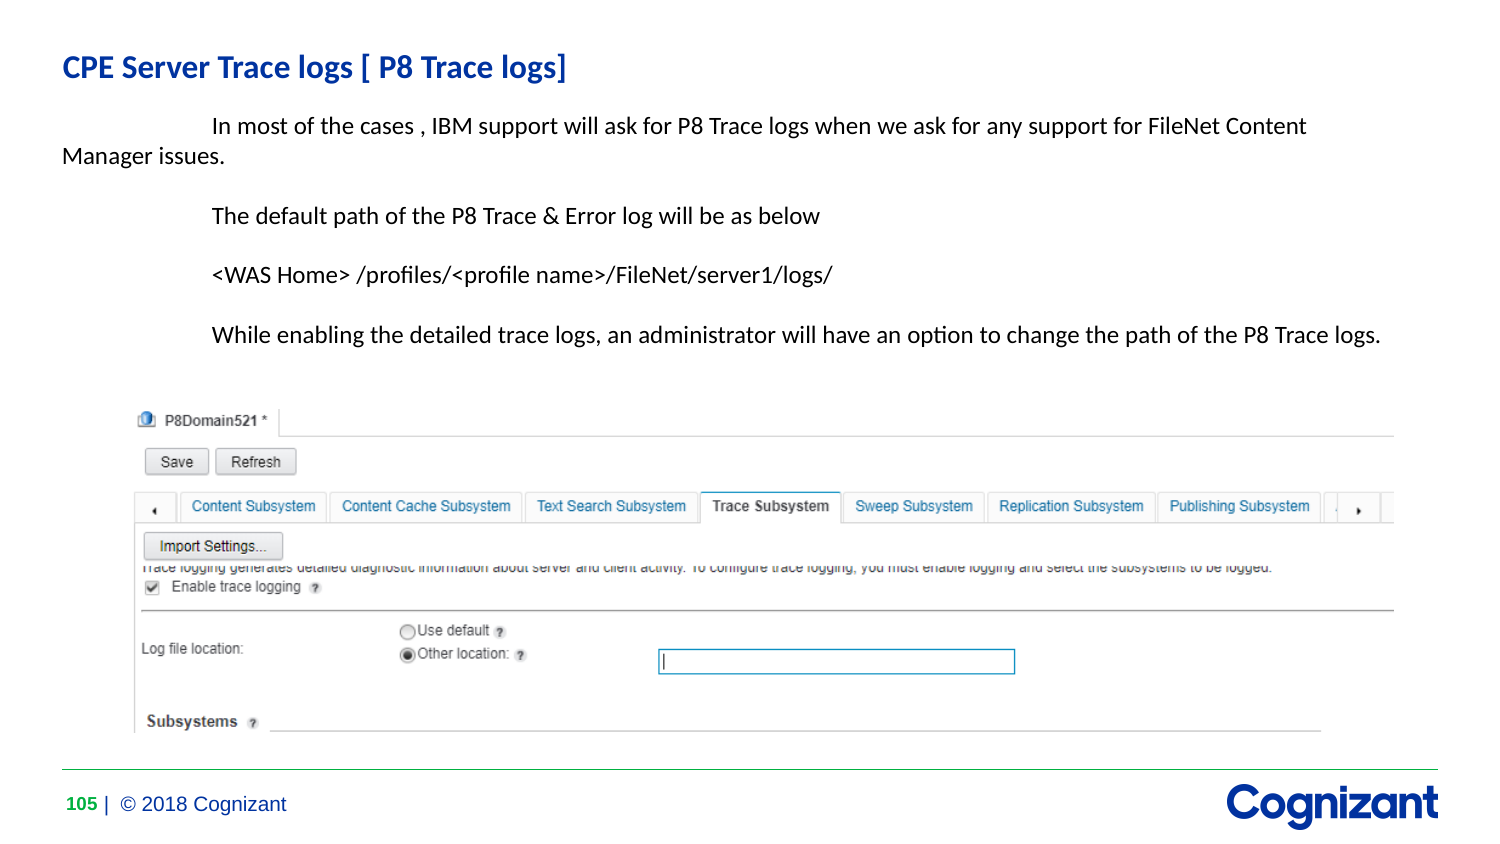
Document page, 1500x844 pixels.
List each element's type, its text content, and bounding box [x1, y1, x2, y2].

picture [1227, 784, 1438, 830]
title CPE Server Trace logs [ P8 Trace logs] [63, 45, 1439, 100]
picture [127, 409, 1394, 733]
slide_number 105 [66, 790, 104, 817]
text_box In most of the cases , IBM support will ask for P8 Trace logs when we ask for any support for FileNet Content Manager issues. The default path of the P8 Trace & Error log will be as below <WAS Home> /profiles/<profile name>/FileNet/server1/logs/ While enabling the detailed trace logs, an administrator will have an option to change the path of the P8 Trace logs. [61, 109, 1394, 439]
